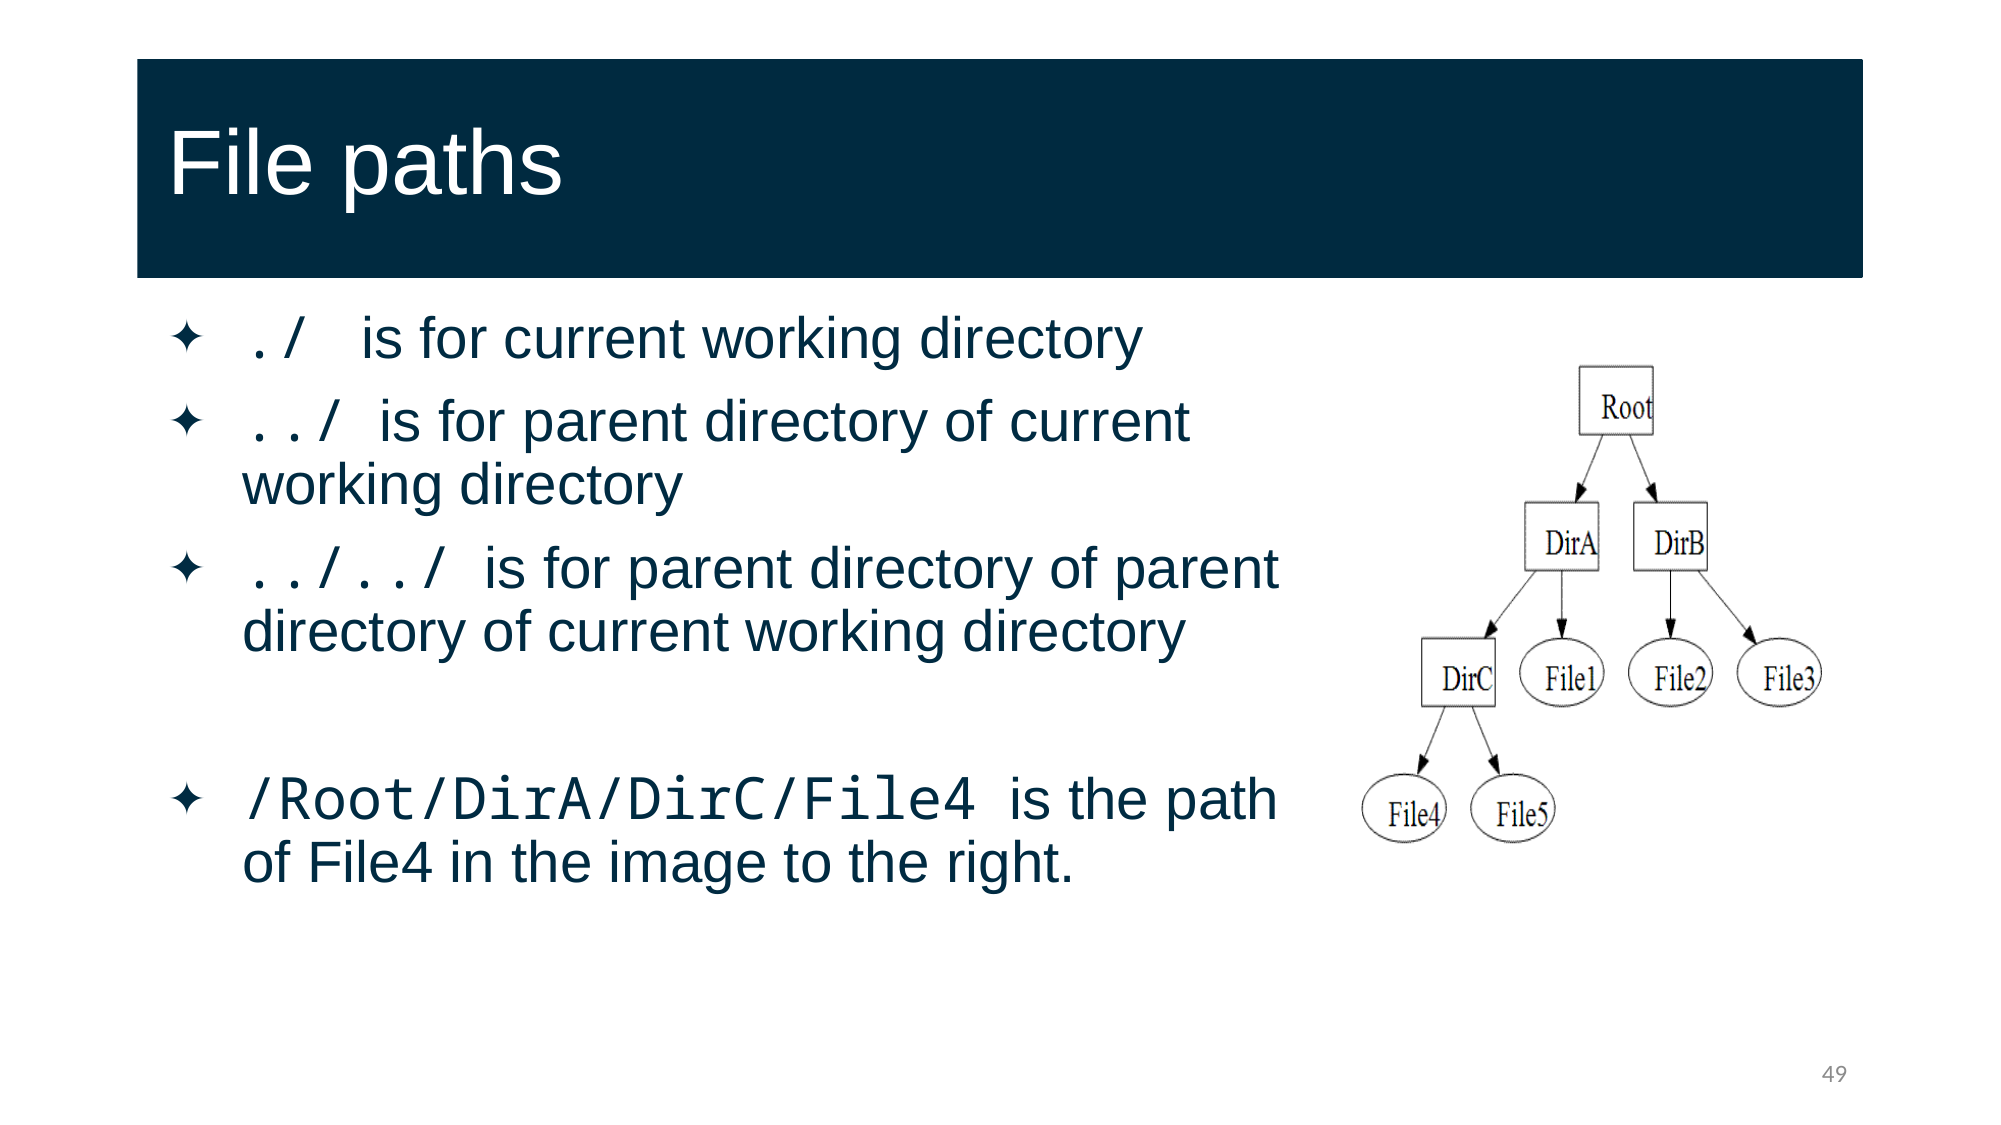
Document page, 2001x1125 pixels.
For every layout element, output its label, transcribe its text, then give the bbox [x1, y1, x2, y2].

list ./ is for current working directory ../ is for parent directory of current working directory ../../ is for parent directory of parent directory of current working directory /Root/DirA/DirC/File4 is the path of File4 in the image to the right. [137, 307, 1286, 901]
slide_number 49 [1412, 1042, 1863, 1103]
picture [1356, 358, 1826, 849]
title File paths [137, 59, 1863, 278]
